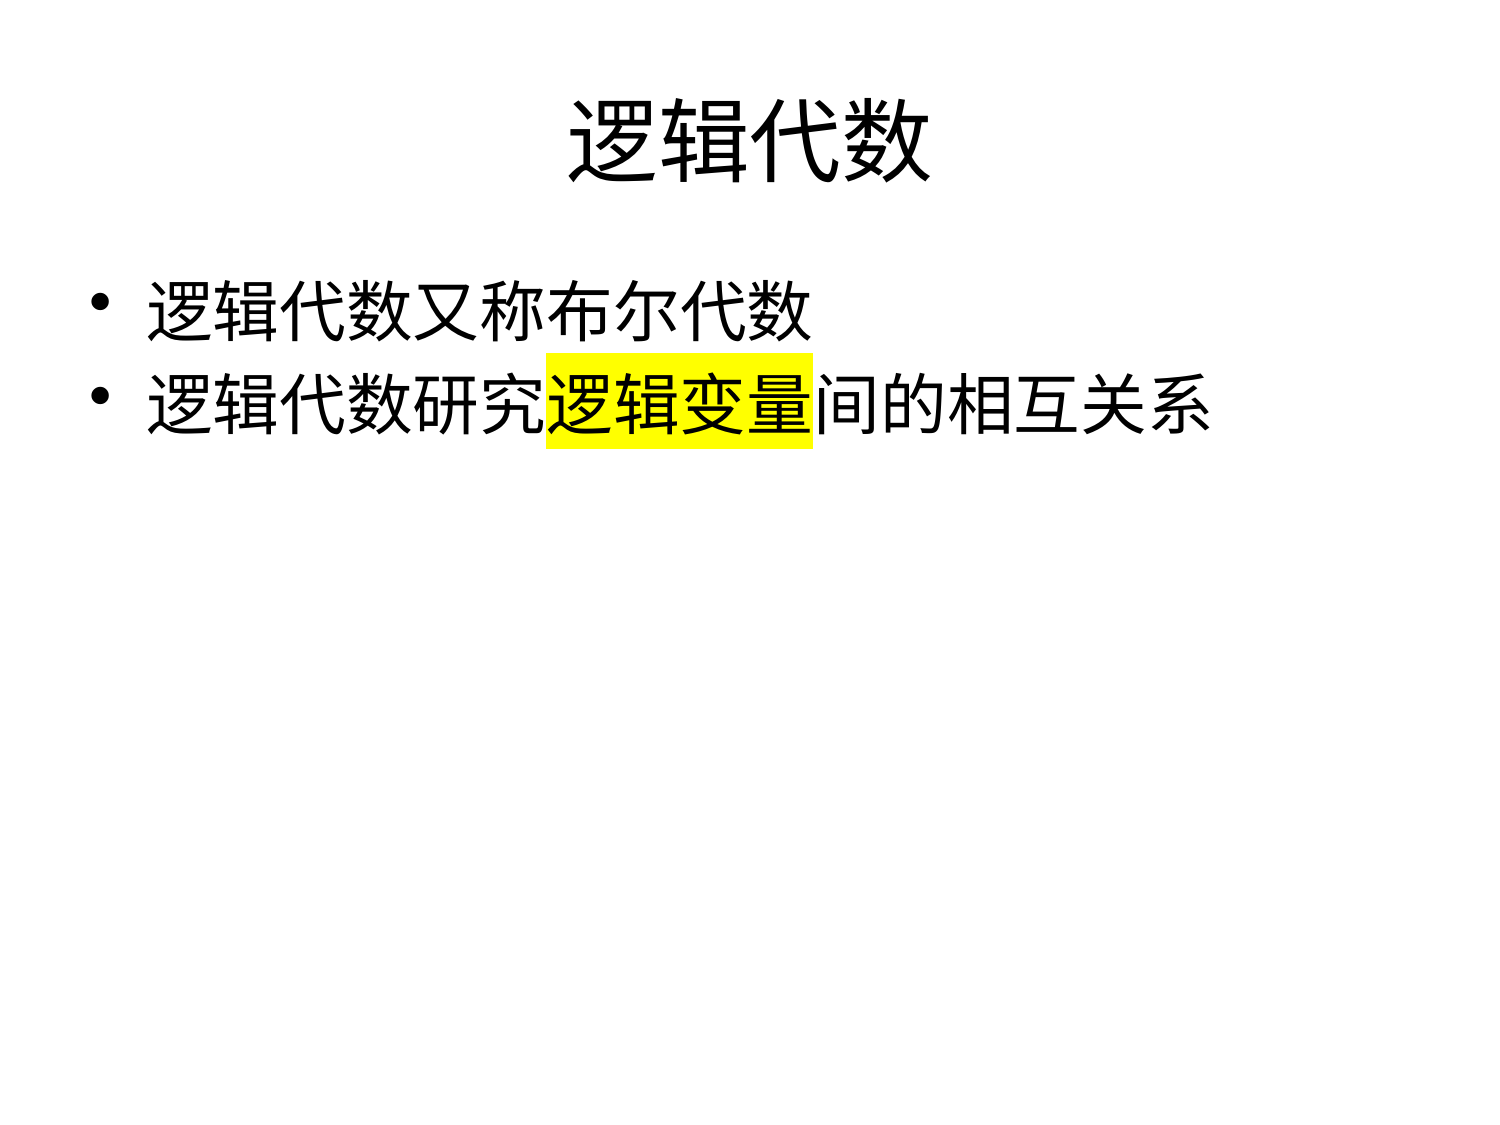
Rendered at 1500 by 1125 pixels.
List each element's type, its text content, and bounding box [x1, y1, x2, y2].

title 逻辑代数 [74, 44, 1426, 233]
list 逻辑代数又称布尔代数 逻辑代数研究逻辑变量间的相互关系 [74, 262, 1426, 1006]
